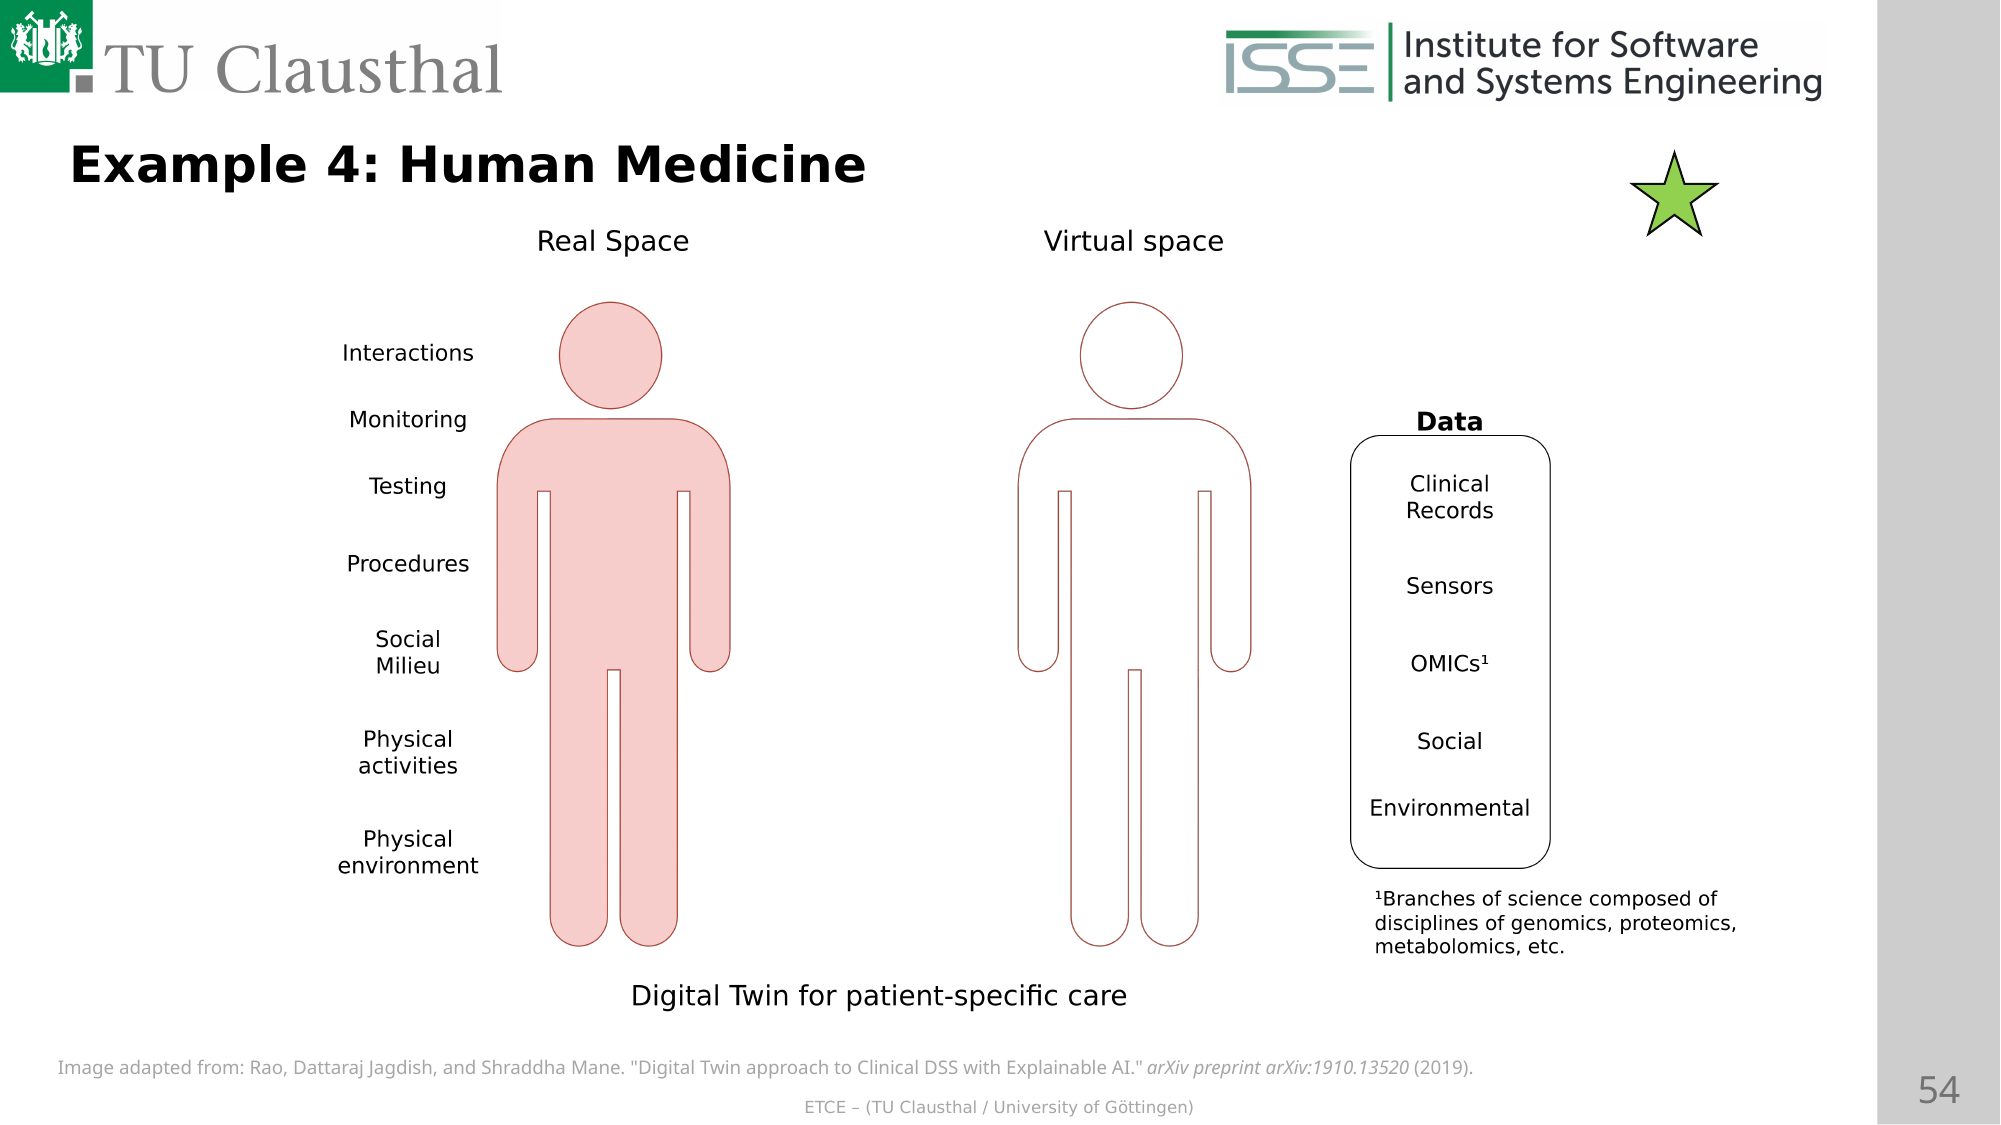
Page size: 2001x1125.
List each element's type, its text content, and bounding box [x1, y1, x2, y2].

picture [337, 224, 1739, 1013]
text_box [1629, 149, 1720, 224]
picture [0, 0, 502, 93]
text_box Example 4: Human Medicine [54, 125, 1819, 208]
picture [1218, 22, 1827, 108]
text_box Image adapted from: Rao, Dattaraj Jagdish, and Shraddha Mane. "Digital Twin approach to Clinical DSS with Explainable AI." arXiv preprint arXiv:1910.13520 (2019). [43, 1048, 1850, 1086]
